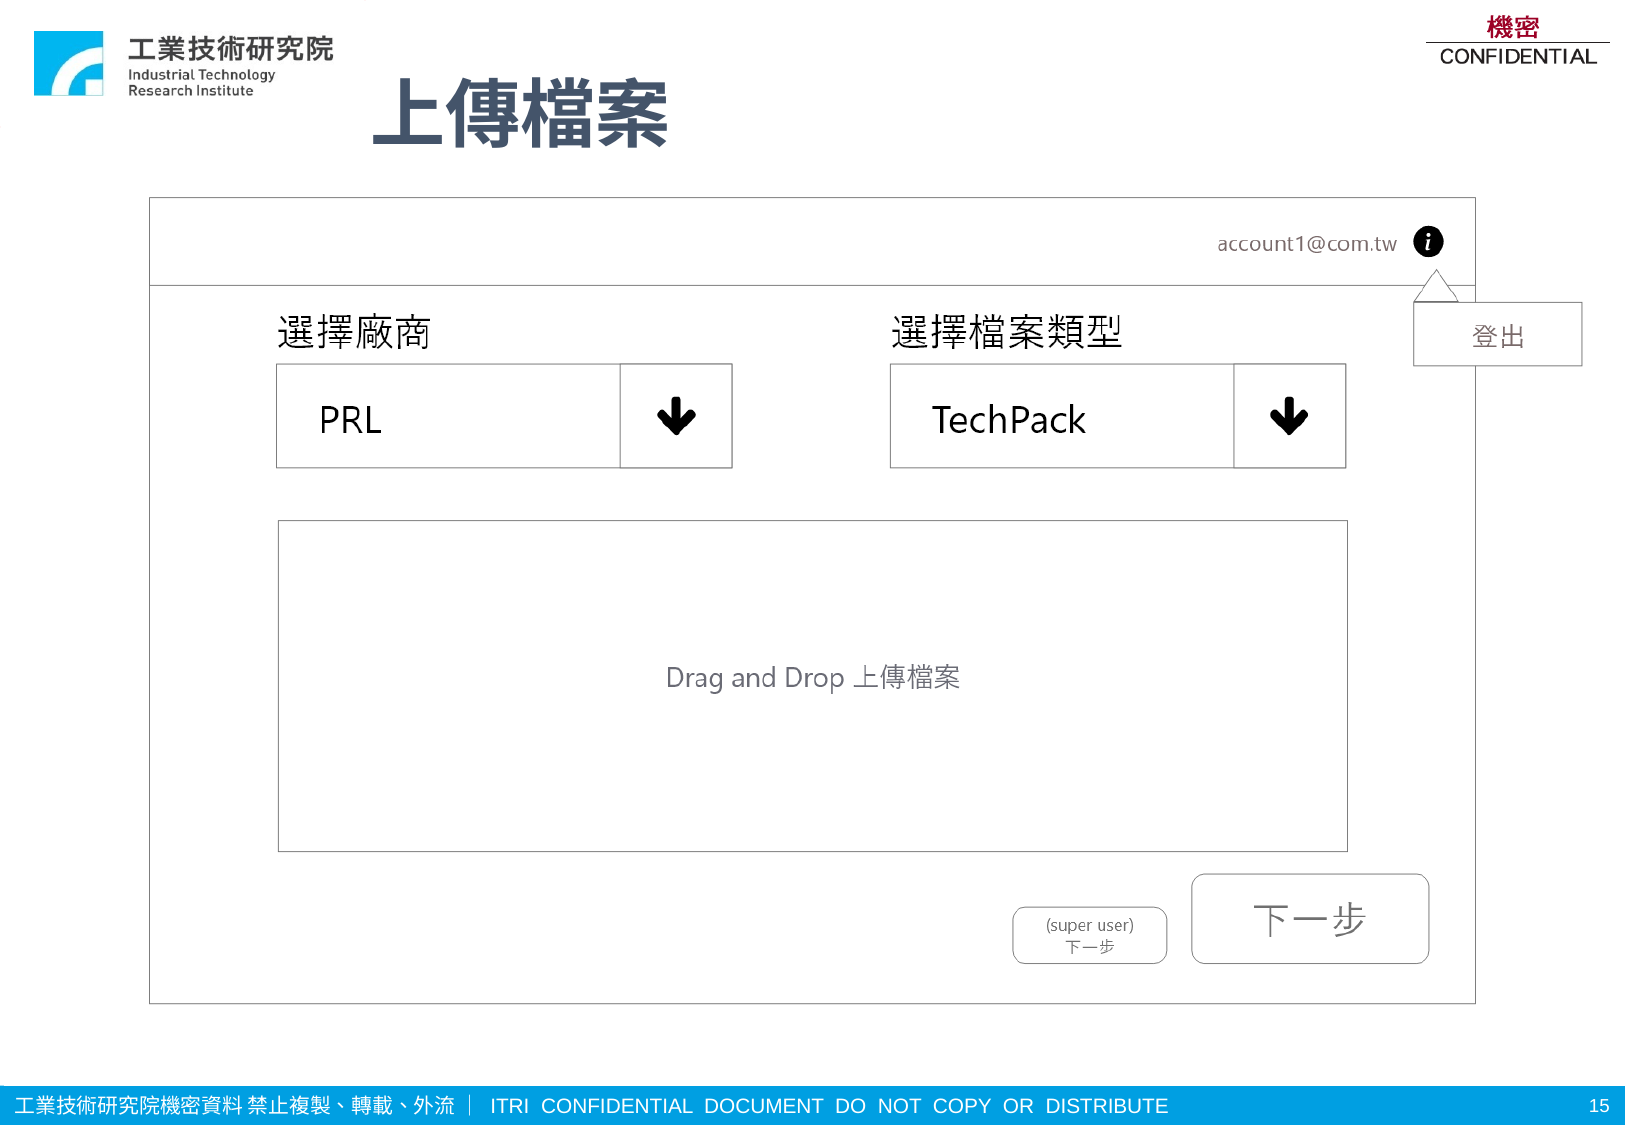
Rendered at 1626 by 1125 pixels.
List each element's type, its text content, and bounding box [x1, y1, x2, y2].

title 上傳檔案 [355, 48, 1625, 173]
slide_number 15 [1523, 1094, 1625, 1125]
picture [34, 31, 334, 96]
picture [4, 173, 1625, 1085]
picture [1426, 13, 1610, 48]
